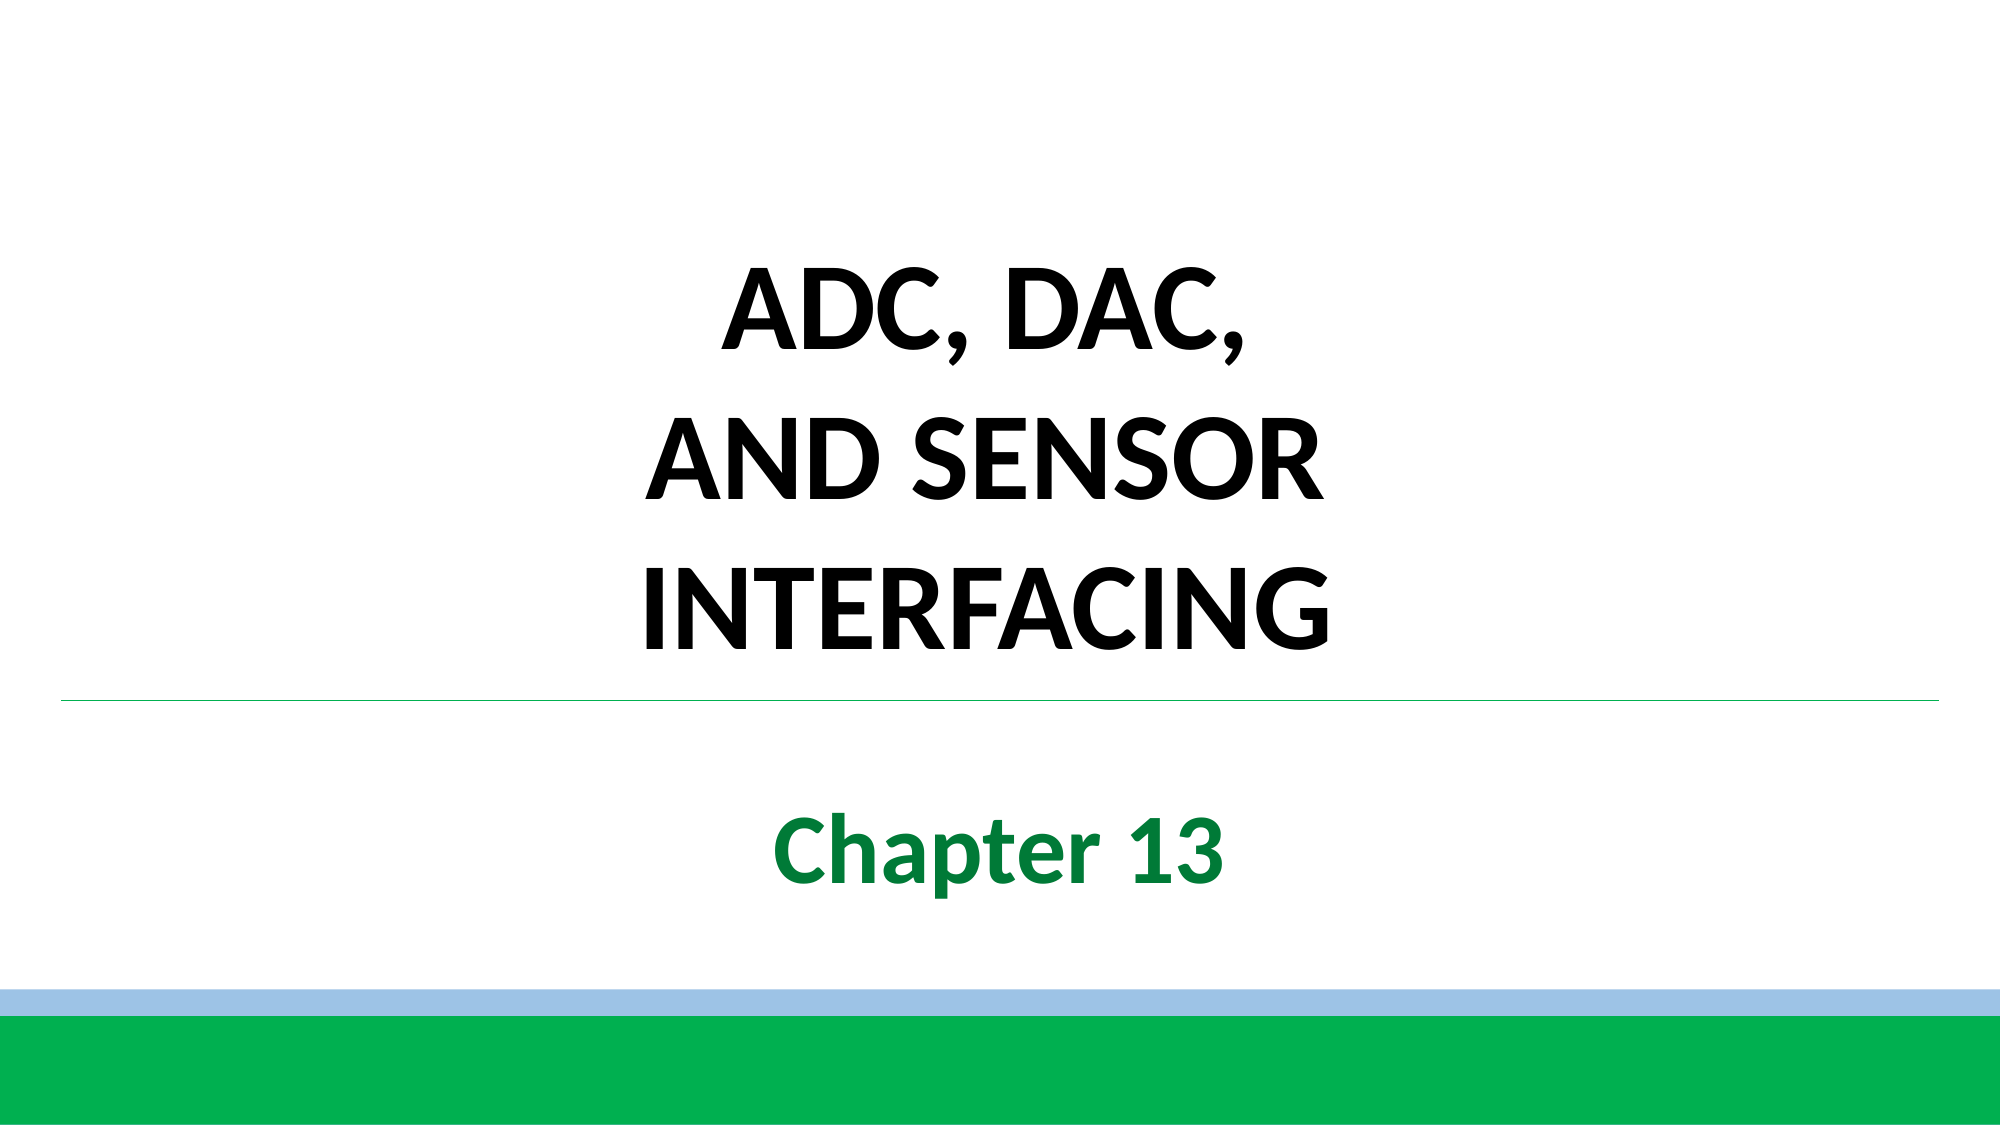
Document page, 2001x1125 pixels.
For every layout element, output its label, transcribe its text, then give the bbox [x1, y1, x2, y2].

text_box Chapter 13 [0, 776, 2000, 912]
text_box [0, 1015, 2000, 1125]
text_box ADC, DAC, AND SENSOR INTERFACING [0, 217, 2000, 683]
text_box [0, 988, 2000, 1015]
